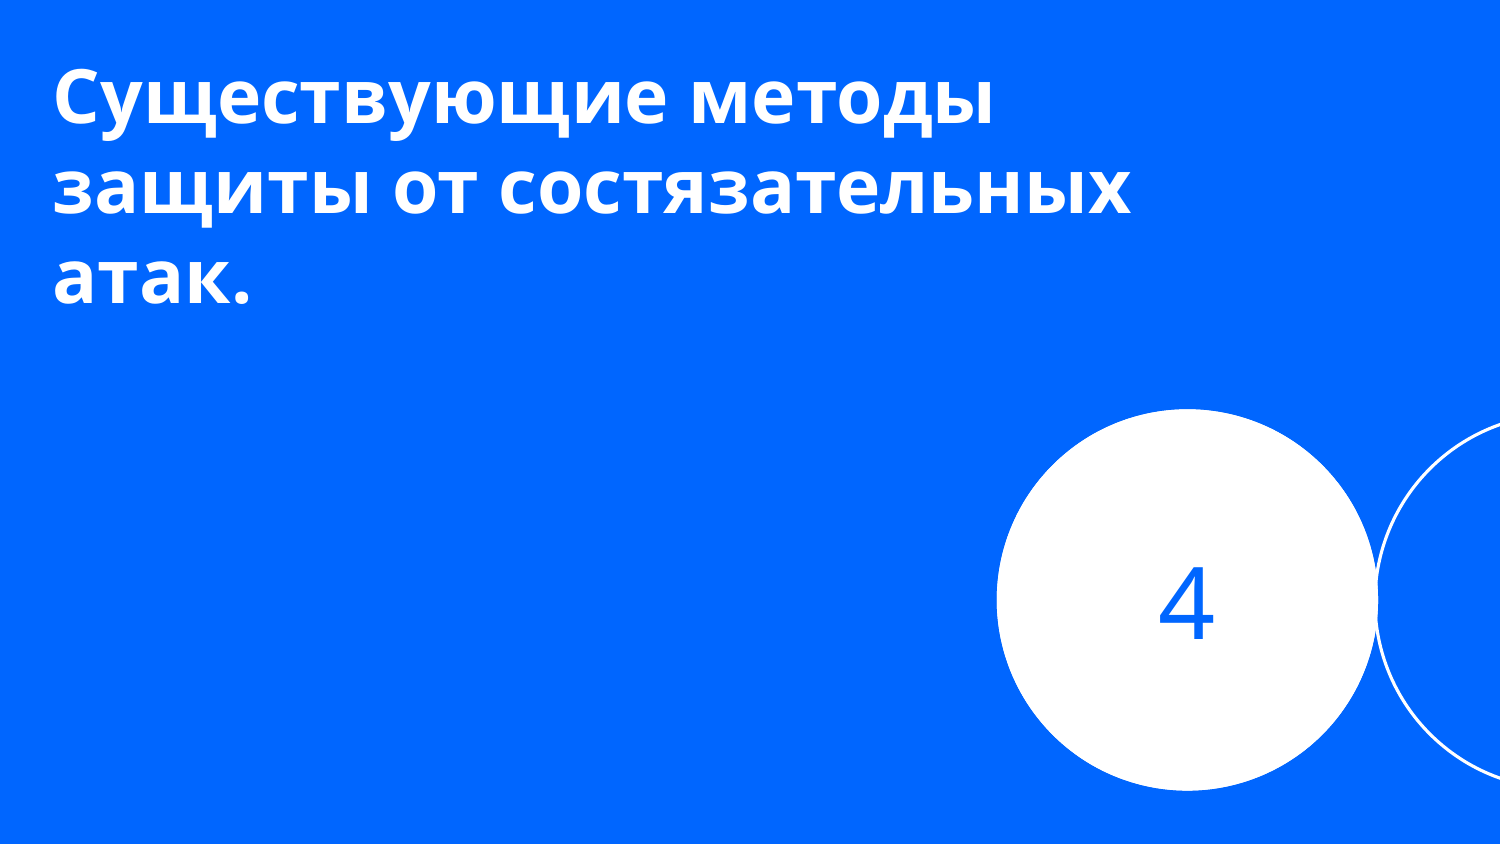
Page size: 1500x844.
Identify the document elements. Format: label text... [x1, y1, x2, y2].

text_box 4 [999, 412, 1375, 788]
text_box Существующие методы защиты от состязательных атак. [52, 48, 1225, 455]
